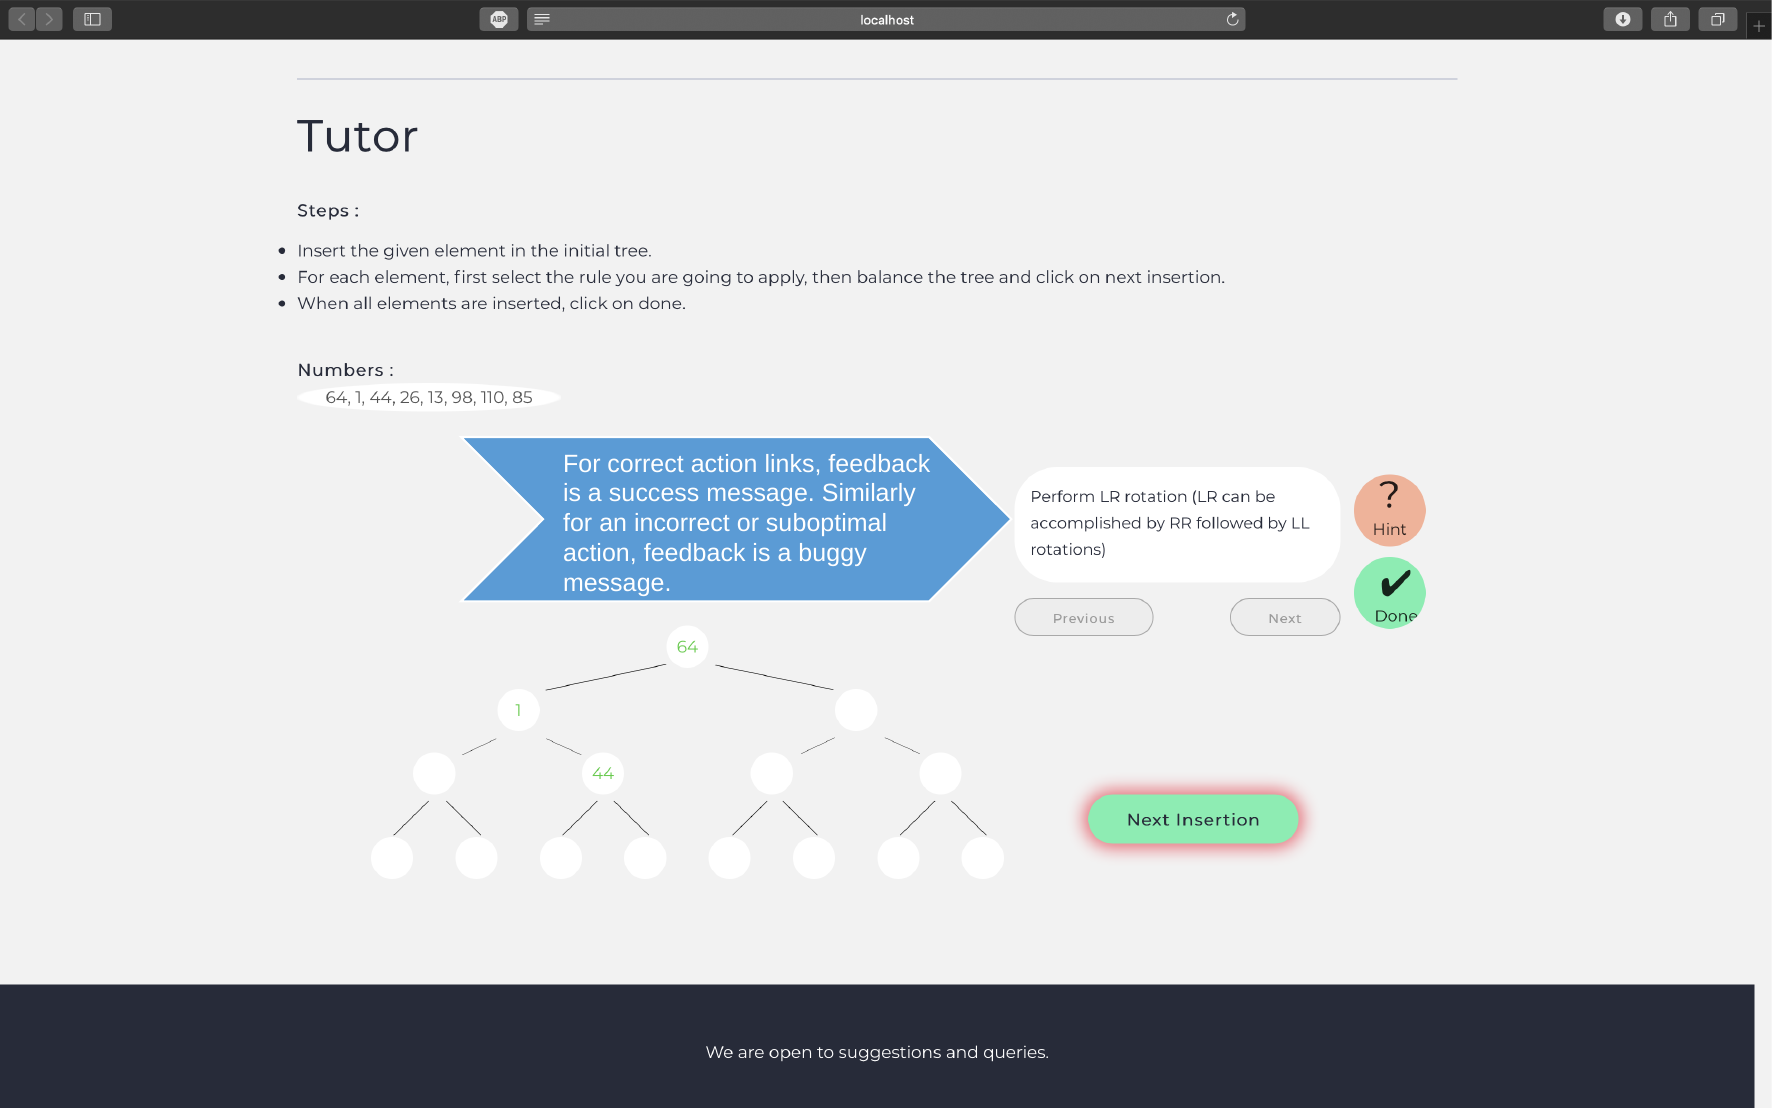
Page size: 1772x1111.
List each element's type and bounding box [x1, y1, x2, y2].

picture [0, 0, 1772, 1108]
text_box [460, 424, 1012, 602]
